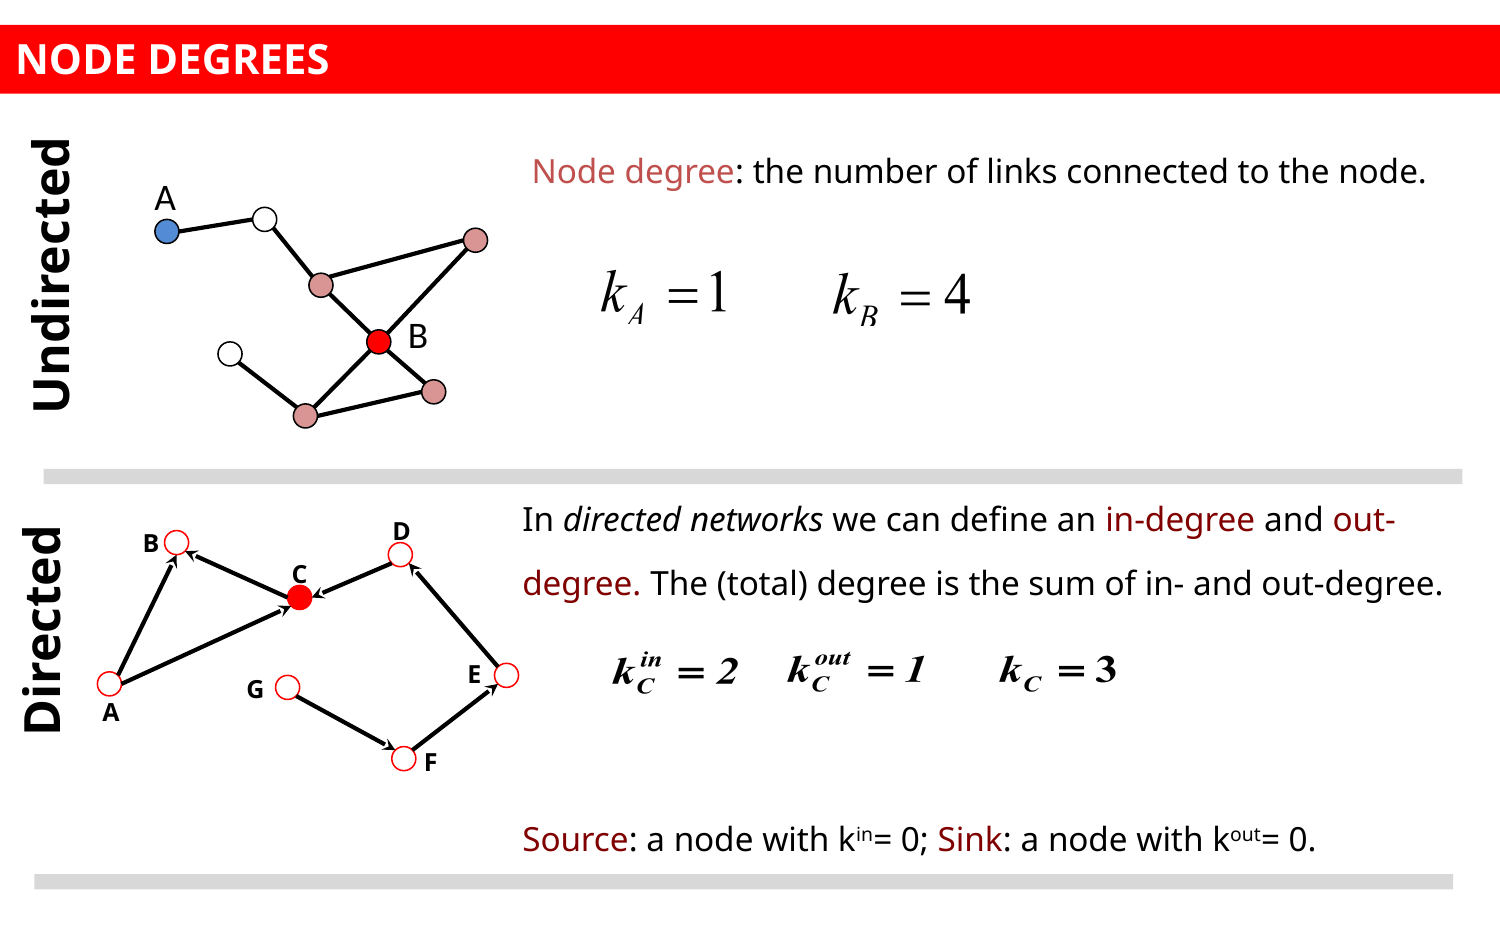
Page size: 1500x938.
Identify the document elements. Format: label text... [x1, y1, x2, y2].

text_box Node degree: the number of links connected to the node. [516, 111, 1500, 270]
text_box Directed [3, 426, 79, 752]
picture [591, 263, 727, 324]
picture [992, 639, 1125, 701]
text_box Undirected [12, 104, 88, 430]
text_box [34, 874, 1454, 890]
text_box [90, 515, 519, 778]
text_box NODE DEGREES [0, 24, 1500, 94]
text_box A [139, 165, 197, 226]
picture [604, 641, 746, 703]
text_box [154, 207, 488, 429]
text_box In directed networks we can define an in-degree and out-degree. The (total) degree is the sum of in- and out-degree. Source: a node with kin= 0; Sink: a node with kout= 0. [507, 467, 1500, 906]
picture [823, 266, 973, 327]
text_box [79, 468, 507, 485]
picture [779, 639, 932, 701]
